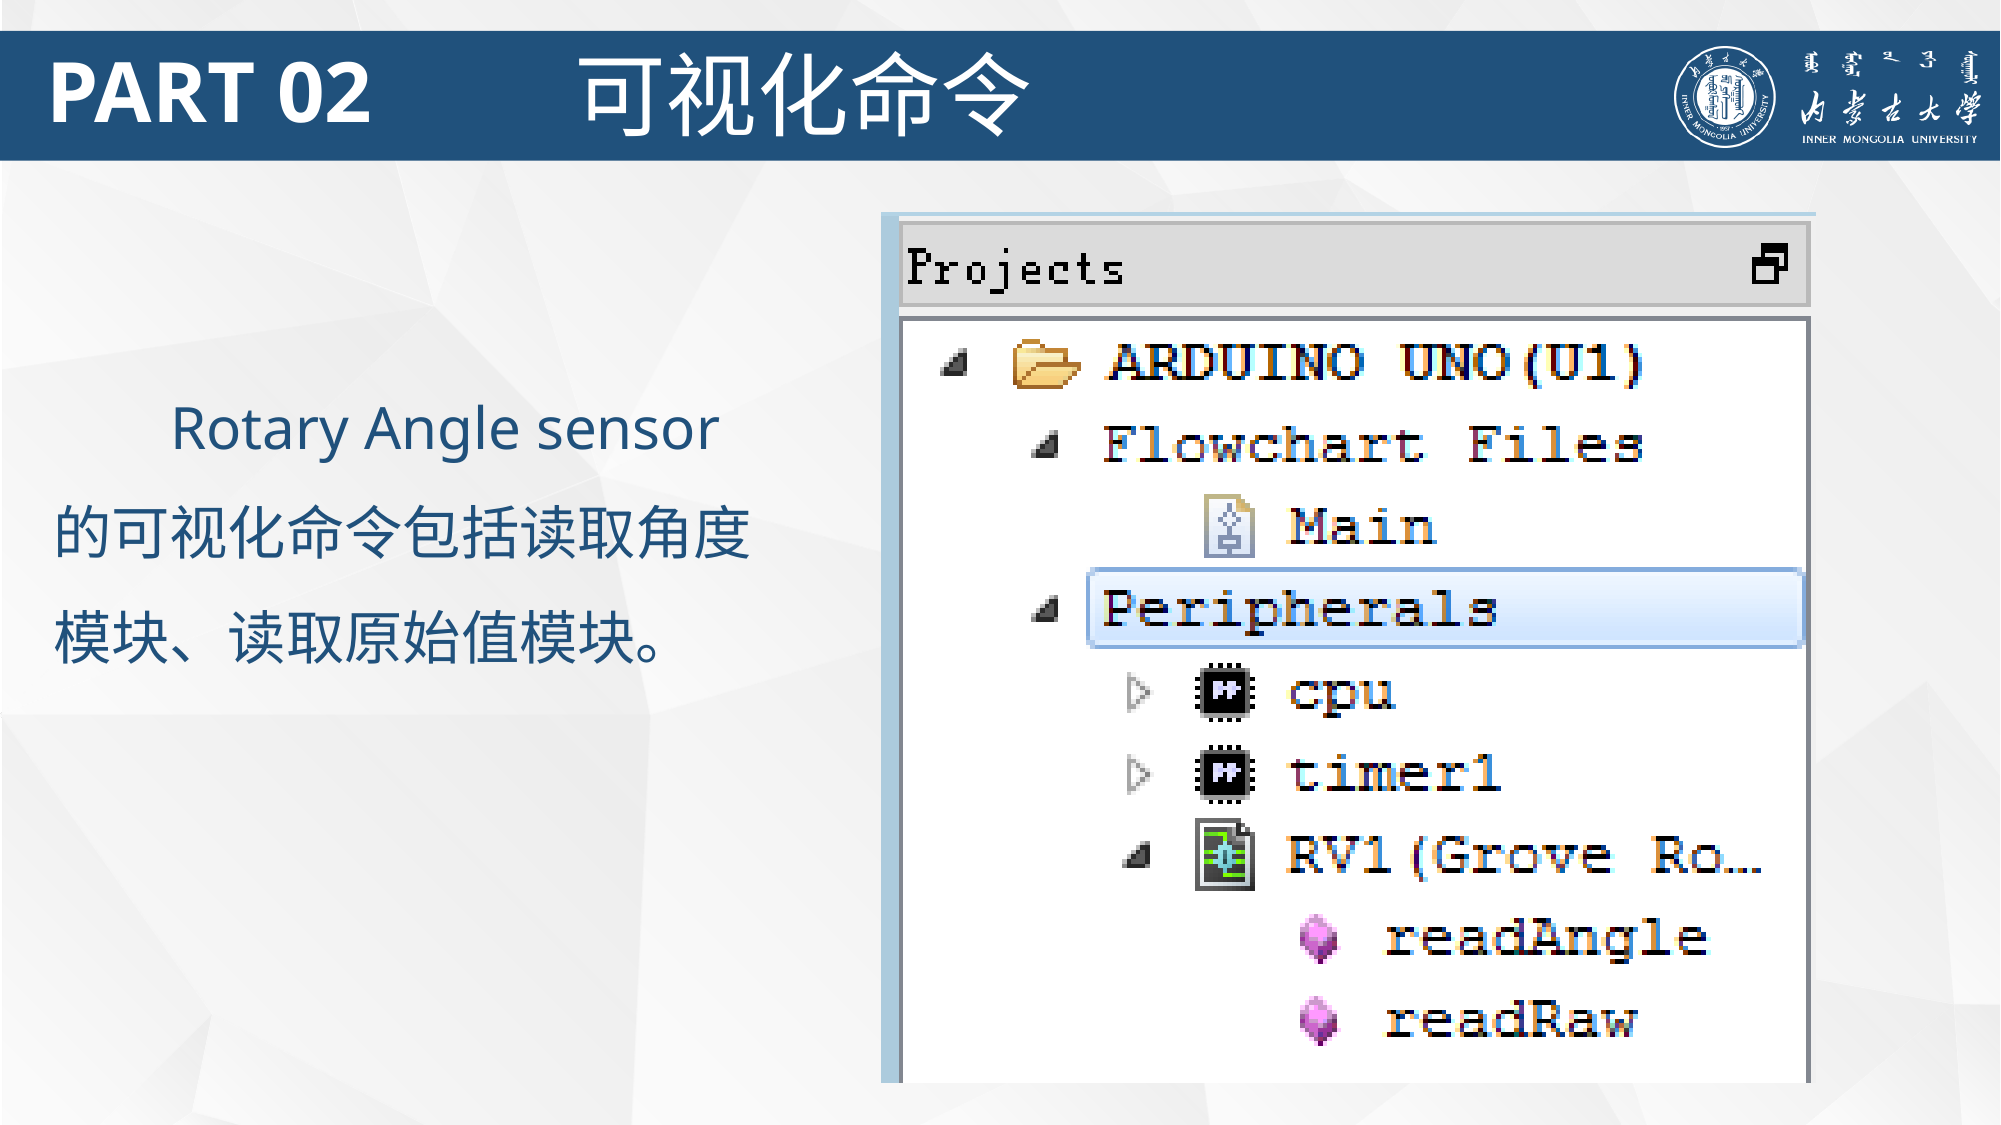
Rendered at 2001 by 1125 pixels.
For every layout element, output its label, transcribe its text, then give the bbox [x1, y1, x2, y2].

picture [1673, 46, 1986, 150]
text_box Rotary Angle sensor的可视化命令包括读取角度模块、读取原始值模块。 [38, 349, 791, 679]
picture [0, 0, 2001, 1125]
list 可视化命令 [559, 42, 1212, 158]
list PART 02 [32, 42, 481, 148]
